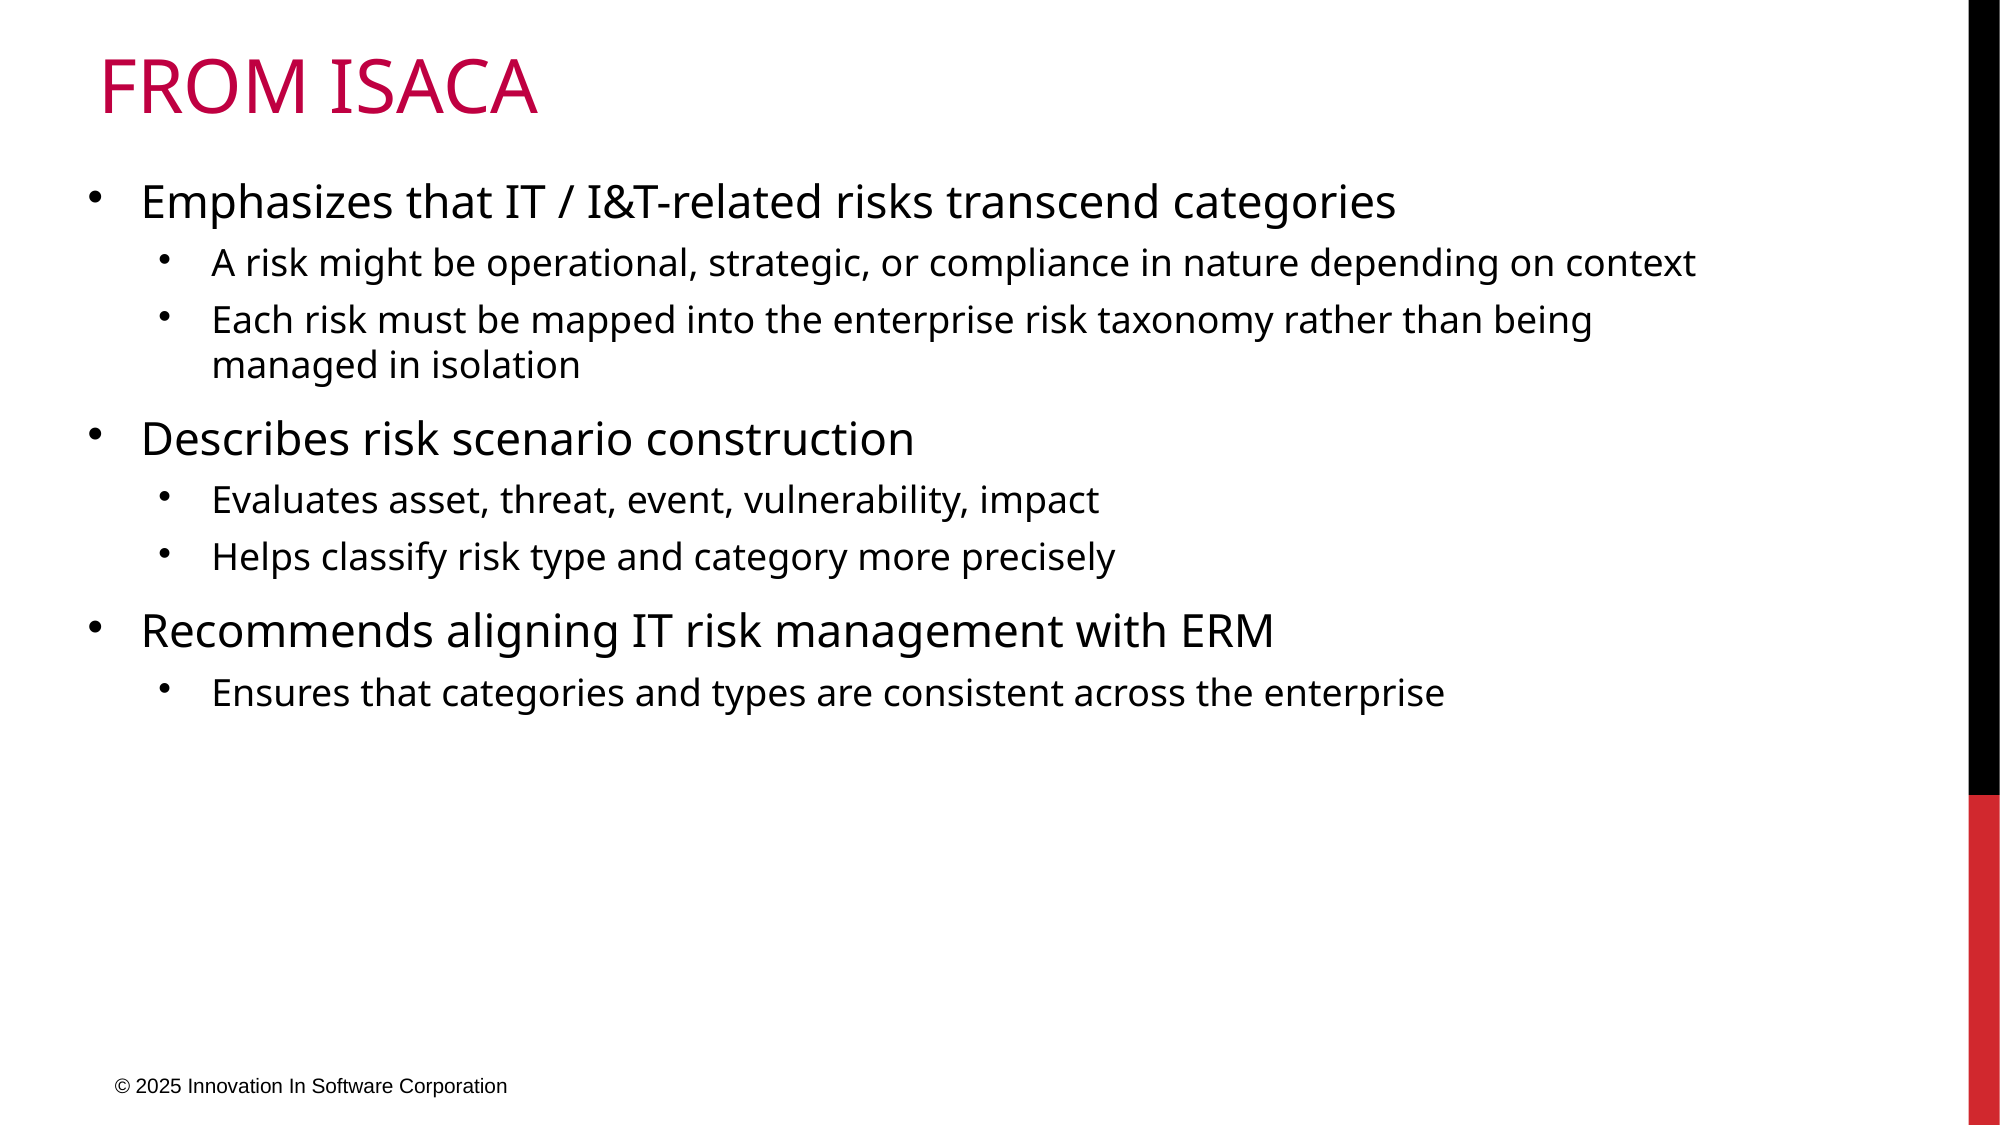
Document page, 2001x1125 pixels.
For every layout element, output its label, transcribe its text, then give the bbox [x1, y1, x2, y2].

title From ISACA [98, 0, 1770, 186]
list Emphasizes that IT / I&T-related risks transcend categories A risk might be operational, strategic, or compliance in nature depending on context Each risk must be mapped into the enterprise risk taxonomy rather than being managed in isolation Describes risk scenario construction Evaluates asset, threat, event, vulnerability, impact Helps classify risk type and category more precisely Recommends aligning IT risk management with ERM Ensures that categories and types are consistent across the enterprise [69, 172, 1766, 990]
footer © 2025 Innovation In Software Corporation [99, 1065, 850, 1112]
